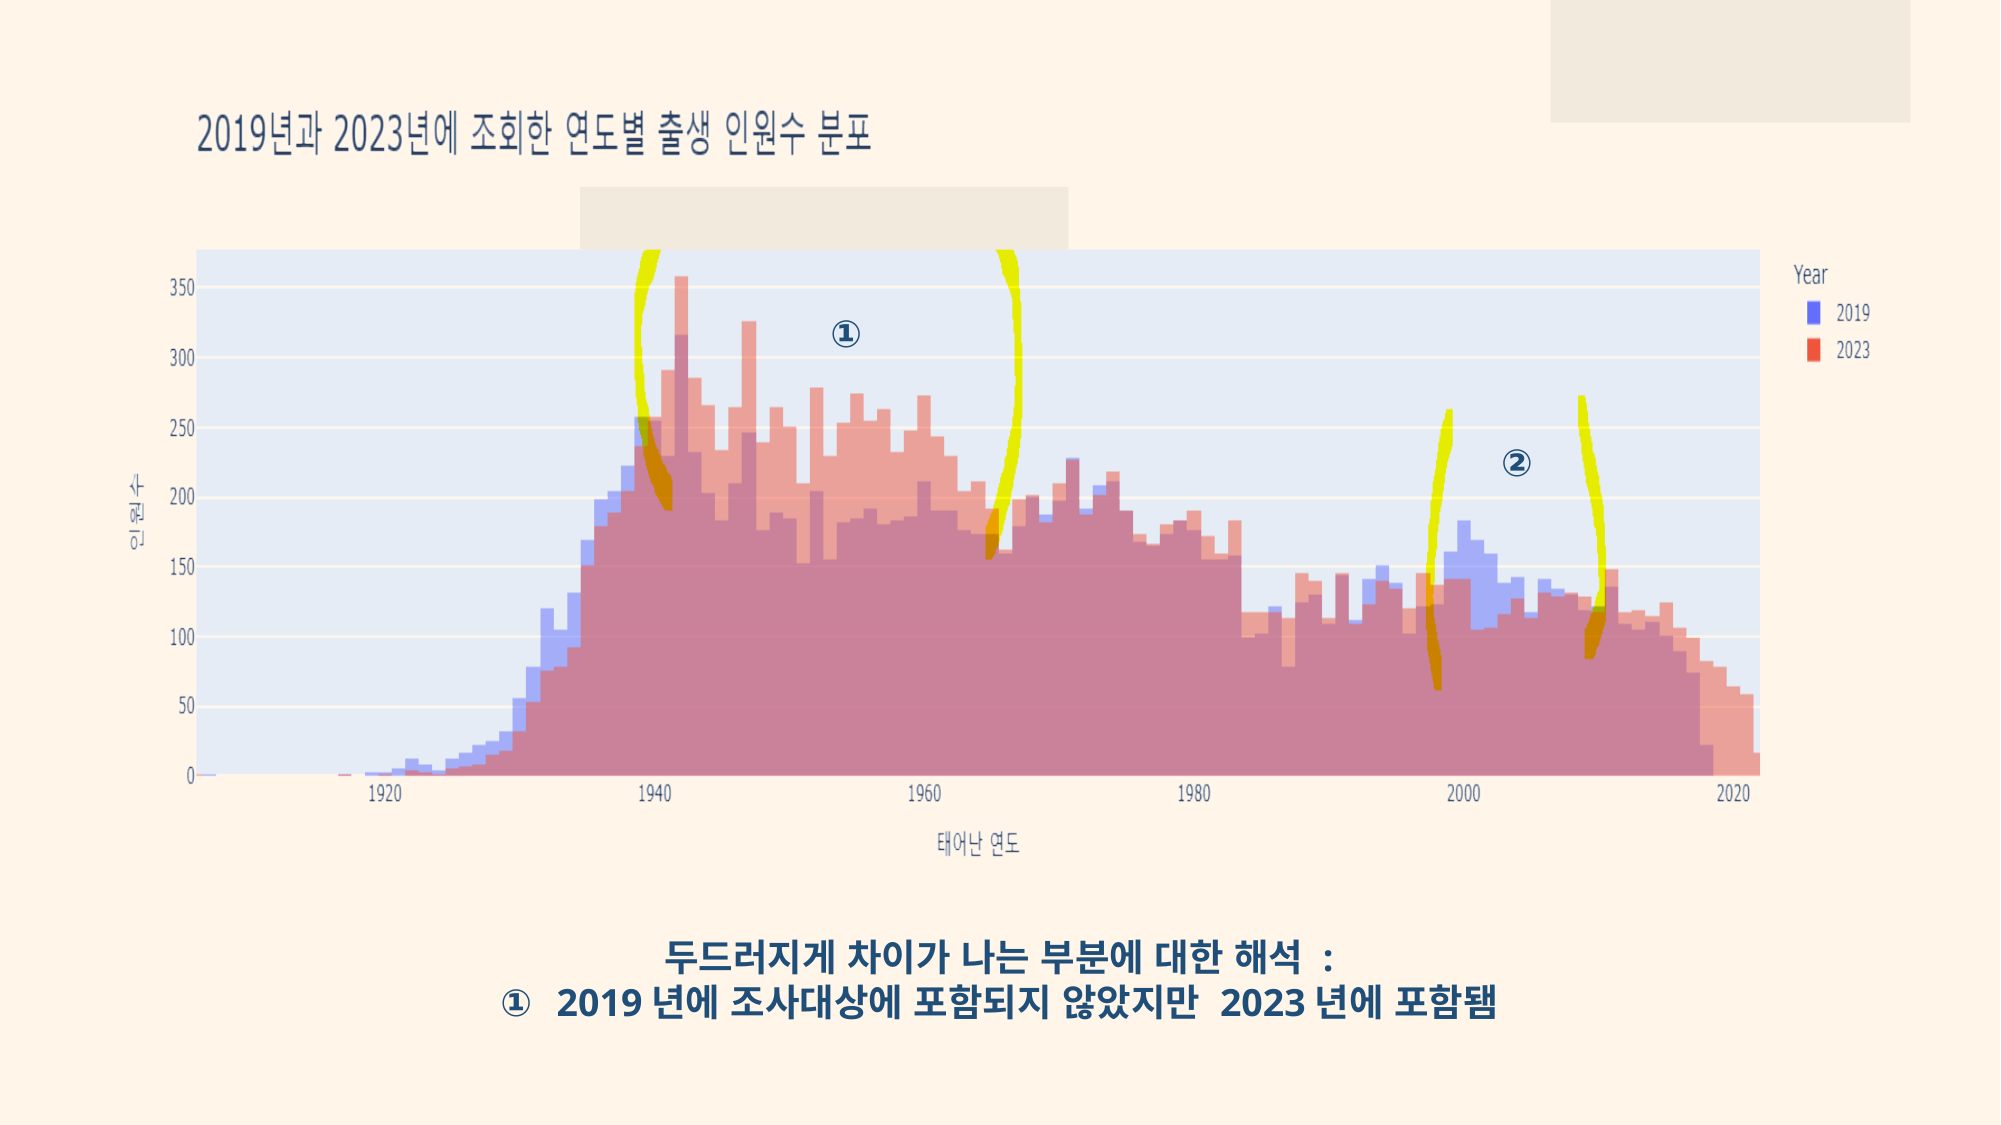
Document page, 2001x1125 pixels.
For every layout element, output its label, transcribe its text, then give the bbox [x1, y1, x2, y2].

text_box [109, 0, 1911, 888]
text_box 두드러지게 차이가 나는 부분에 대한 해석 : 2019년에 조사대상에 포함되지 않았지만 2023년에 포함됌 [177, 926, 1821, 1031]
